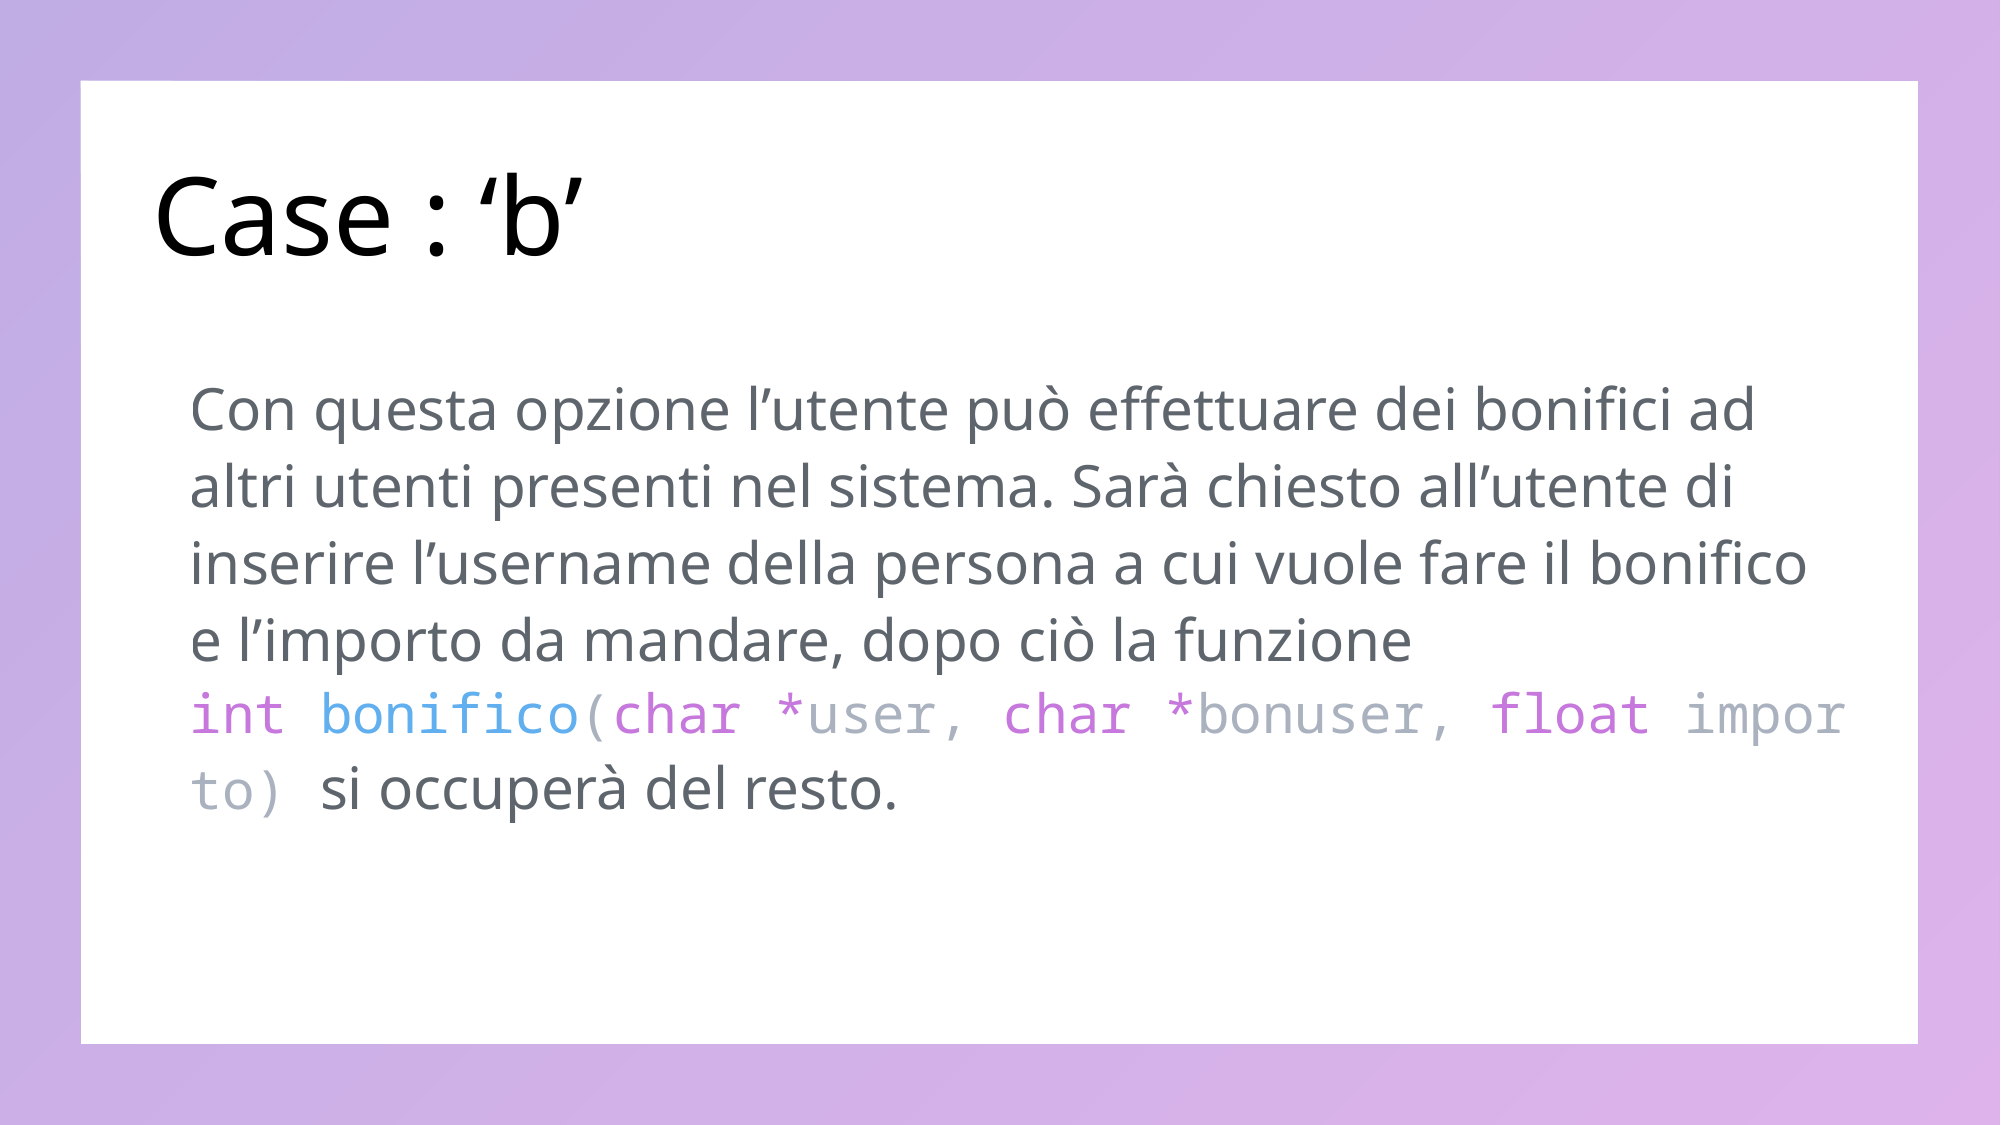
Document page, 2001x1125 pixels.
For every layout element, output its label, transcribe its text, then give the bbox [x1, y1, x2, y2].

list Con questa opzione l’utente può effettuare dei bonifici ad altri utenti presenti nel sistema. Sarà chiesto all’utente di inserire l’username della persona a cui vuole fare il bonifico e l’importo da mandare, dopo ciò la funzione int bonifico(char *user, char *bonuser, float importo) si occuperà del resto. [137, 357, 1863, 1014]
title Case : ‘b’ [137, 111, 1863, 330]
